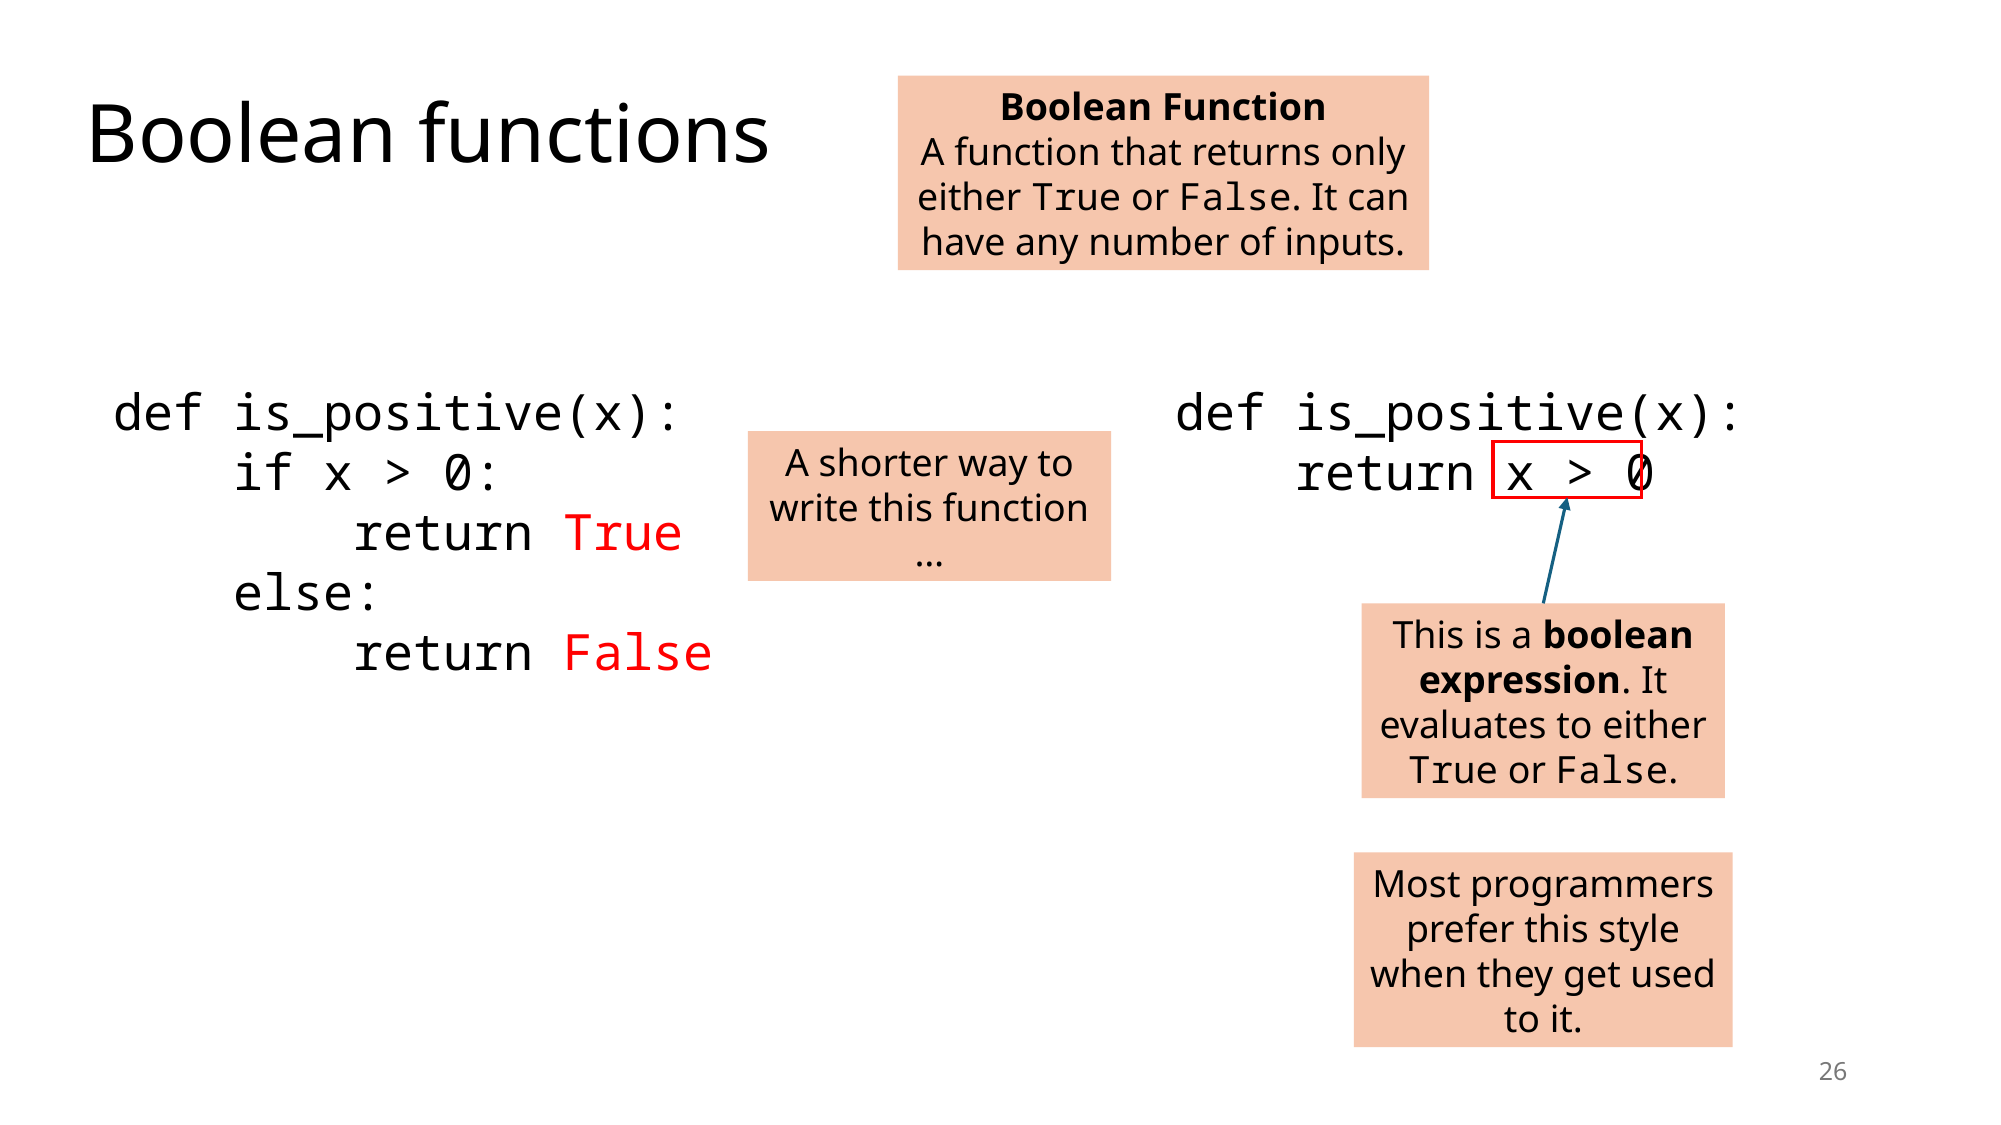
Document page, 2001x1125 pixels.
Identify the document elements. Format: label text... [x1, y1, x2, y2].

text_box def is_positive(x): if x > 0: return True else: return False [98, 373, 728, 689]
text_box def is_positive(x): return x > 0 [1160, 373, 1761, 509]
text_box A shorter way to write this function … [747, 431, 1112, 581]
text_box Most programmers prefer this style when they get used to it. [1353, 852, 1733, 1048]
slide_number 26 [1412, 1042, 1863, 1103]
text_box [1542, 496, 1568, 604]
text_box [1491, 440, 1643, 499]
title Boolean functions [70, 75, 796, 293]
text_box Boolean Function A function that returns only either True or False. It can have any number of inputs. [897, 75, 1430, 271]
text_box This is a boolean expression. It evaluates to either True or False. [1361, 603, 1725, 799]
